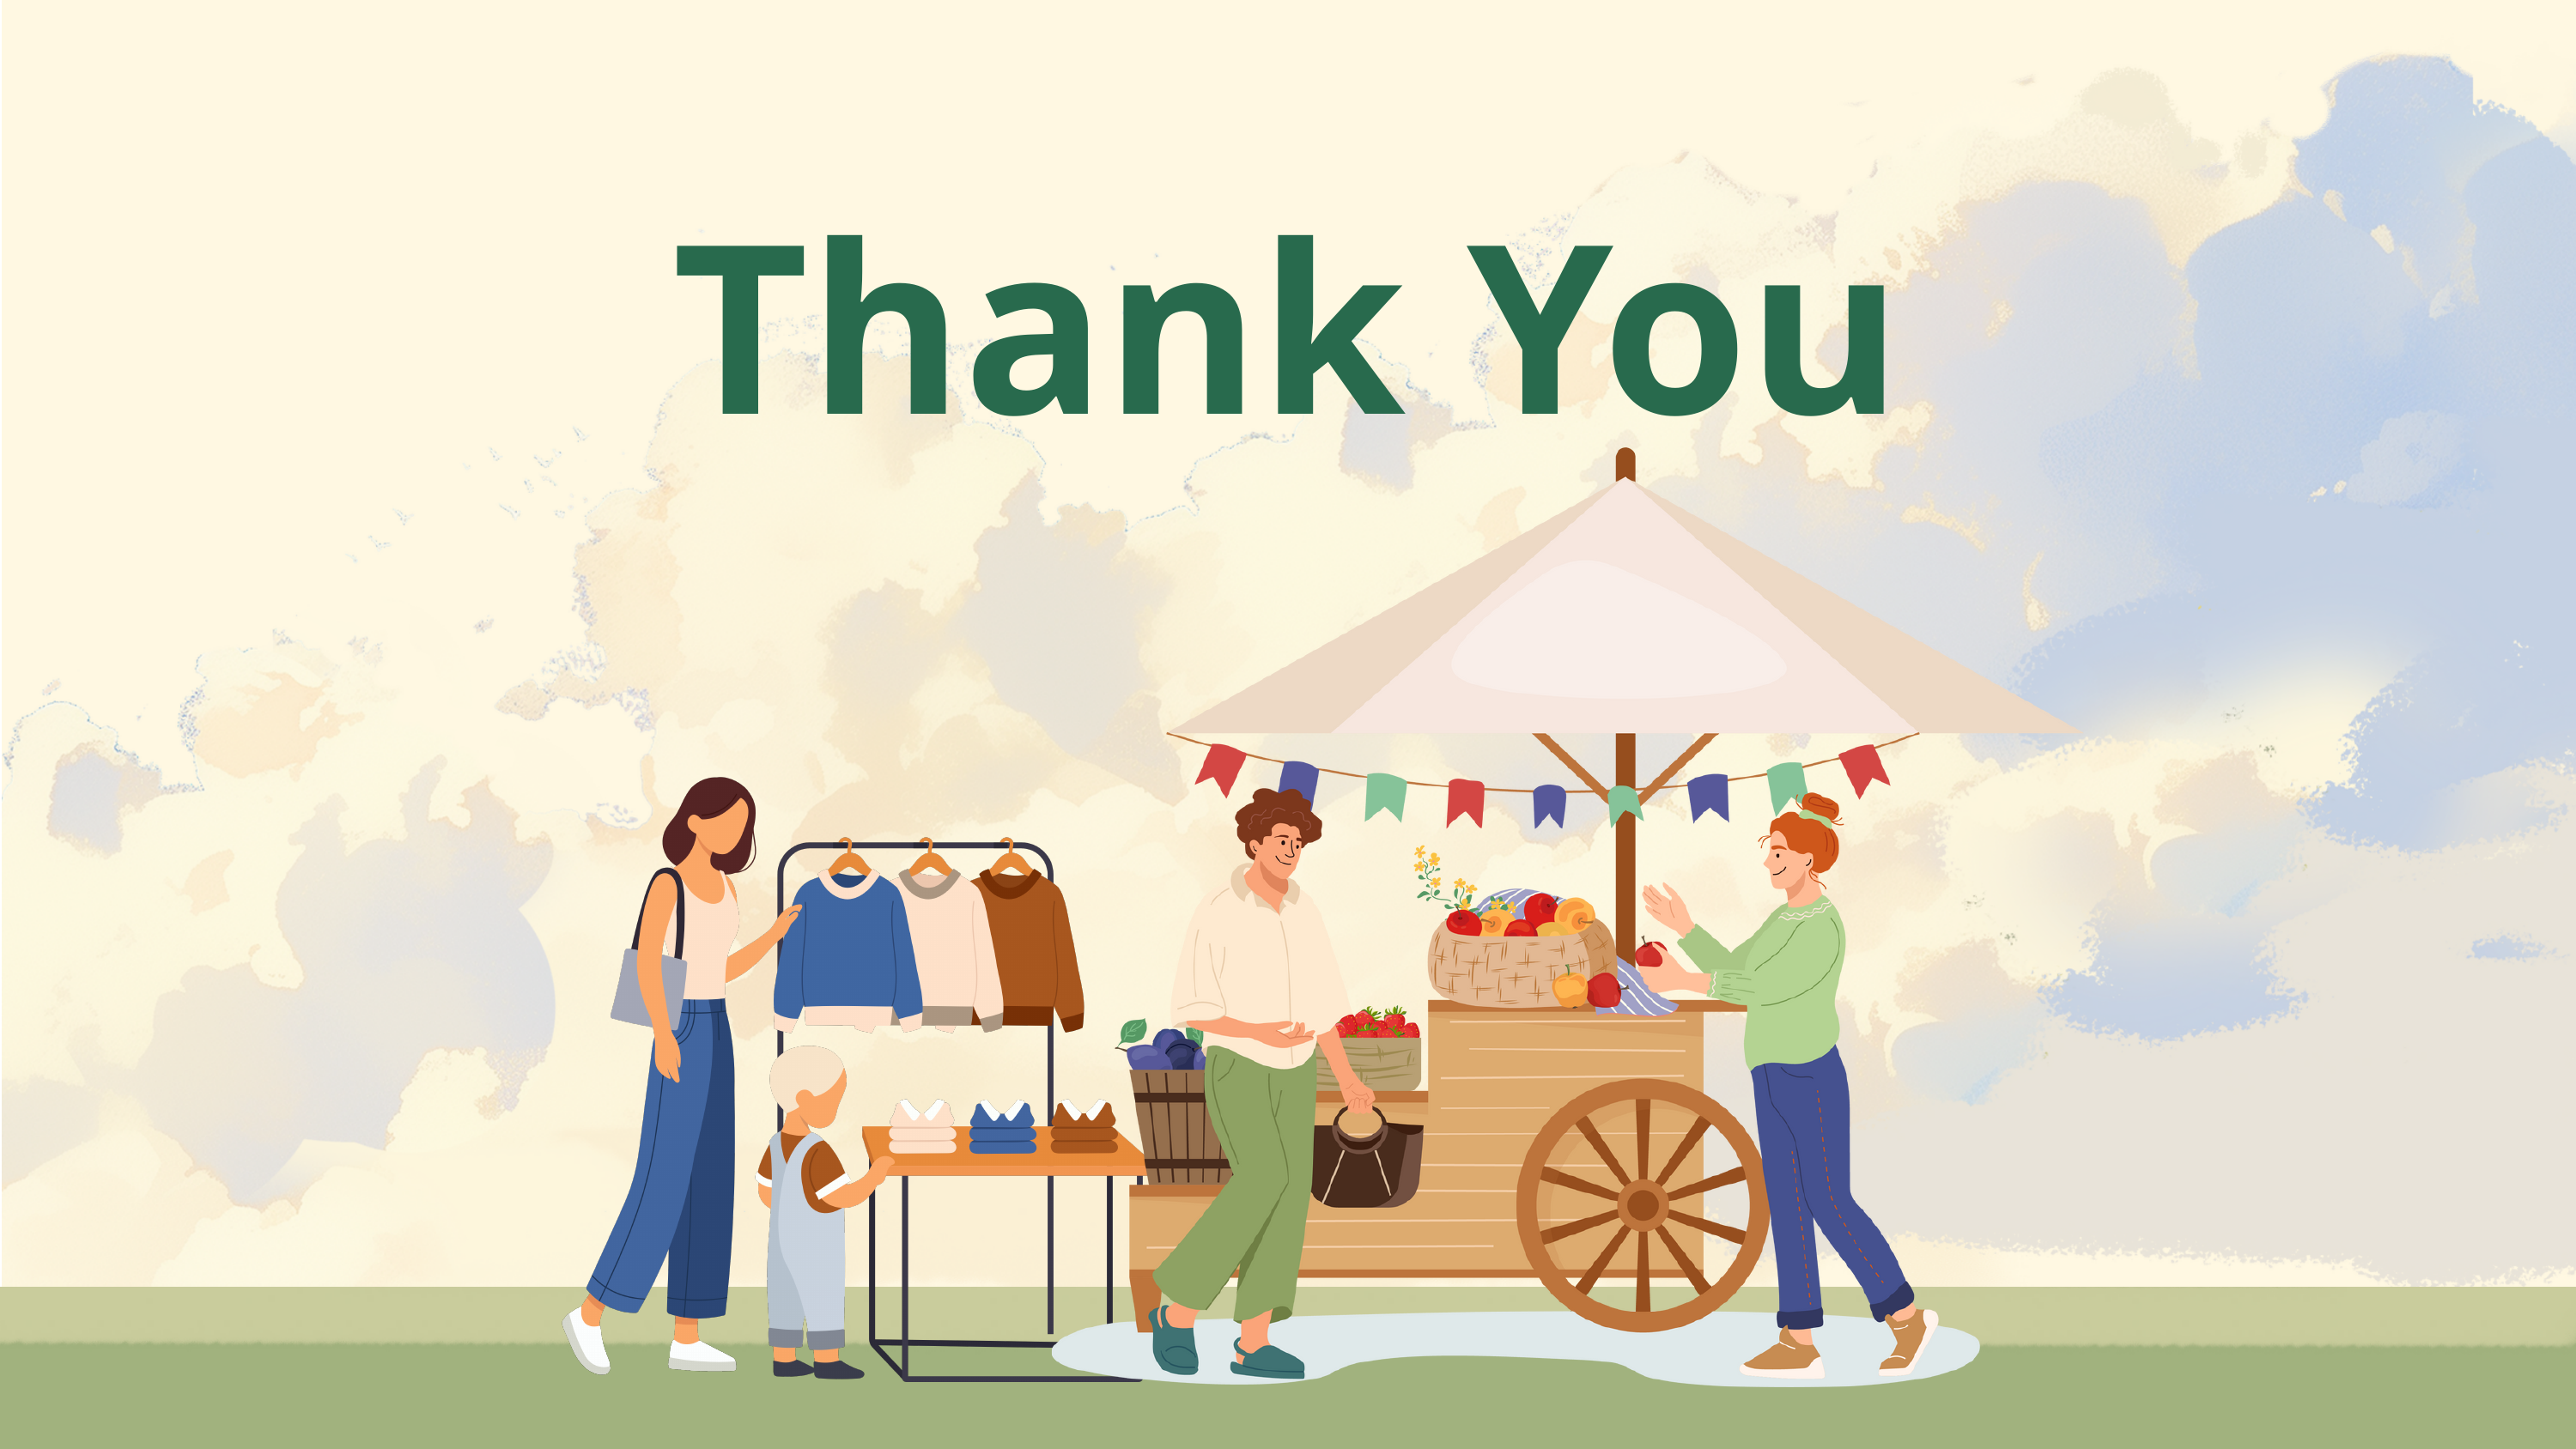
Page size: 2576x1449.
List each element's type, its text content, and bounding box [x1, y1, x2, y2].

text_box [1051, 462, 2084, 1387]
text_box Thank You [467, 226, 2109, 462]
text_box [0, 1287, 2576, 1449]
text_box [1, 0, 2576, 1287]
text_box [562, 776, 1051, 1382]
